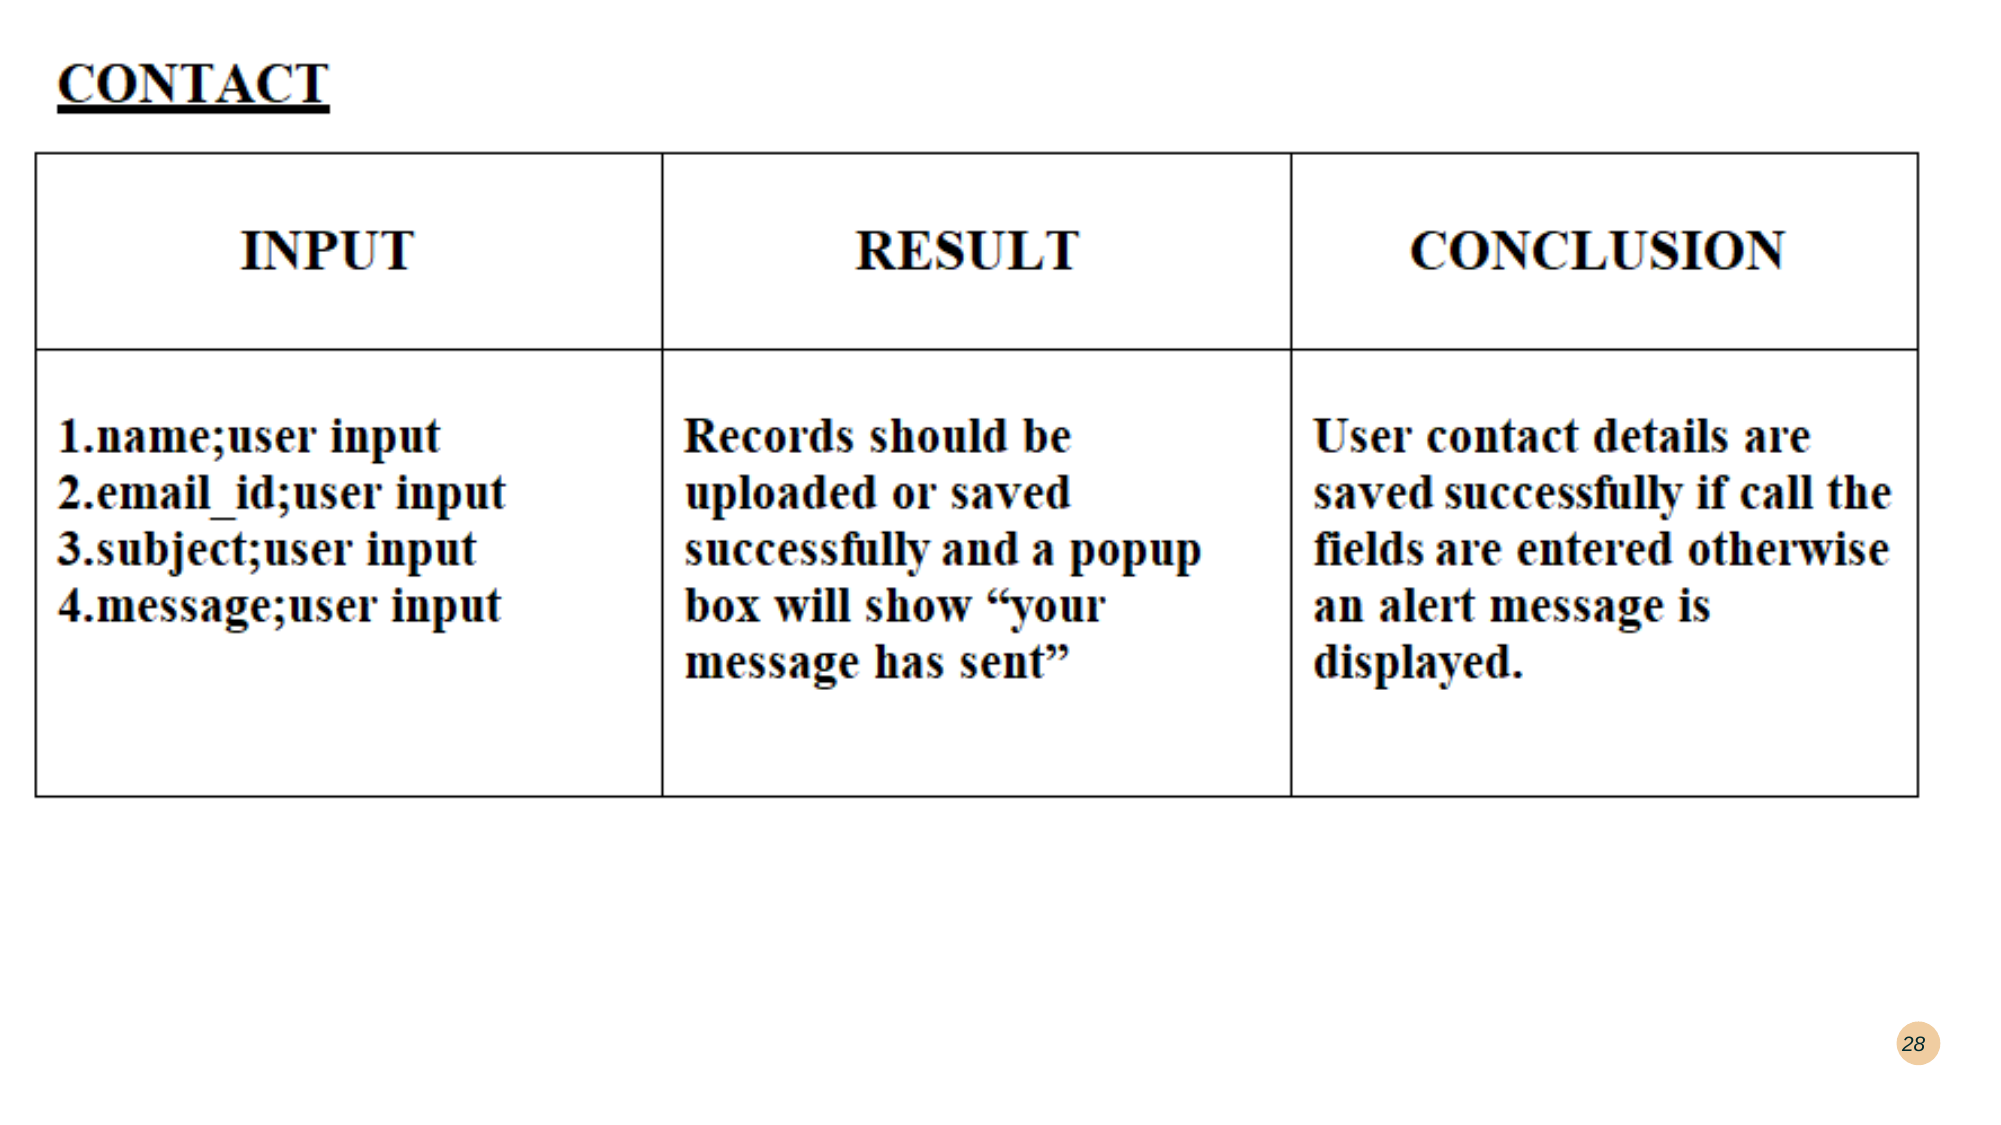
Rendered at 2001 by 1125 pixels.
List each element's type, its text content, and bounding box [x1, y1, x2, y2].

slide_number 28 [1881, 1012, 1940, 1073]
picture [24, 24, 1941, 839]
